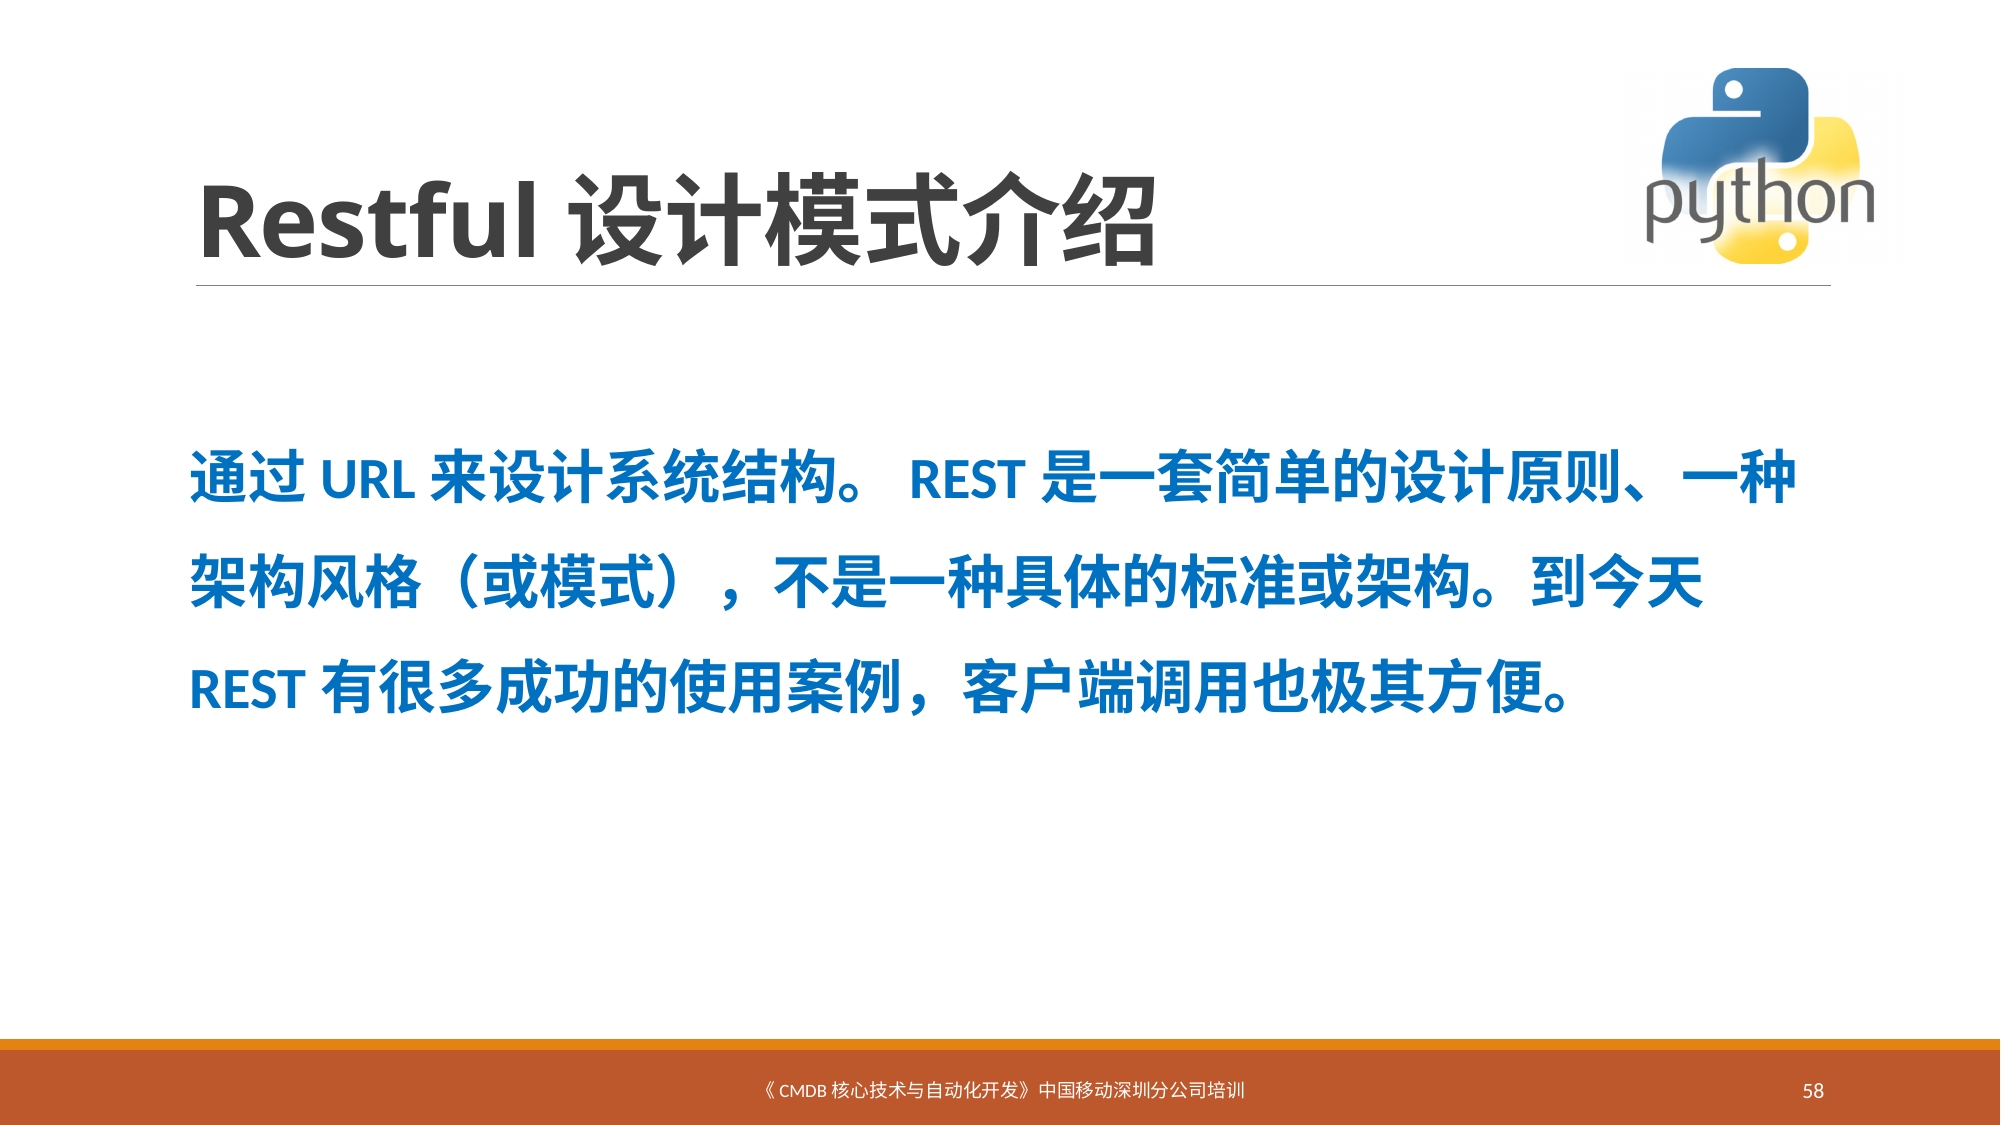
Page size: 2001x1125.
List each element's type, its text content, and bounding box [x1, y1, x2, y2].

slide_number 58 [1624, 1059, 1840, 1120]
text_box 通过URL来设计系统结构。REST是一套简单的设计原则、一种架构风格（或模式），不是一种具体的标准或架构。到今天REST有很多成功的使用案例，客户端调用也极其方便。 [175, 398, 1826, 728]
title Restful设计模式介绍 [180, 47, 1830, 285]
footer 《CMDB核心技术与自动化开发》中国移动深圳分公司培训 [604, 1059, 1396, 1120]
picture [1616, 68, 1906, 264]
